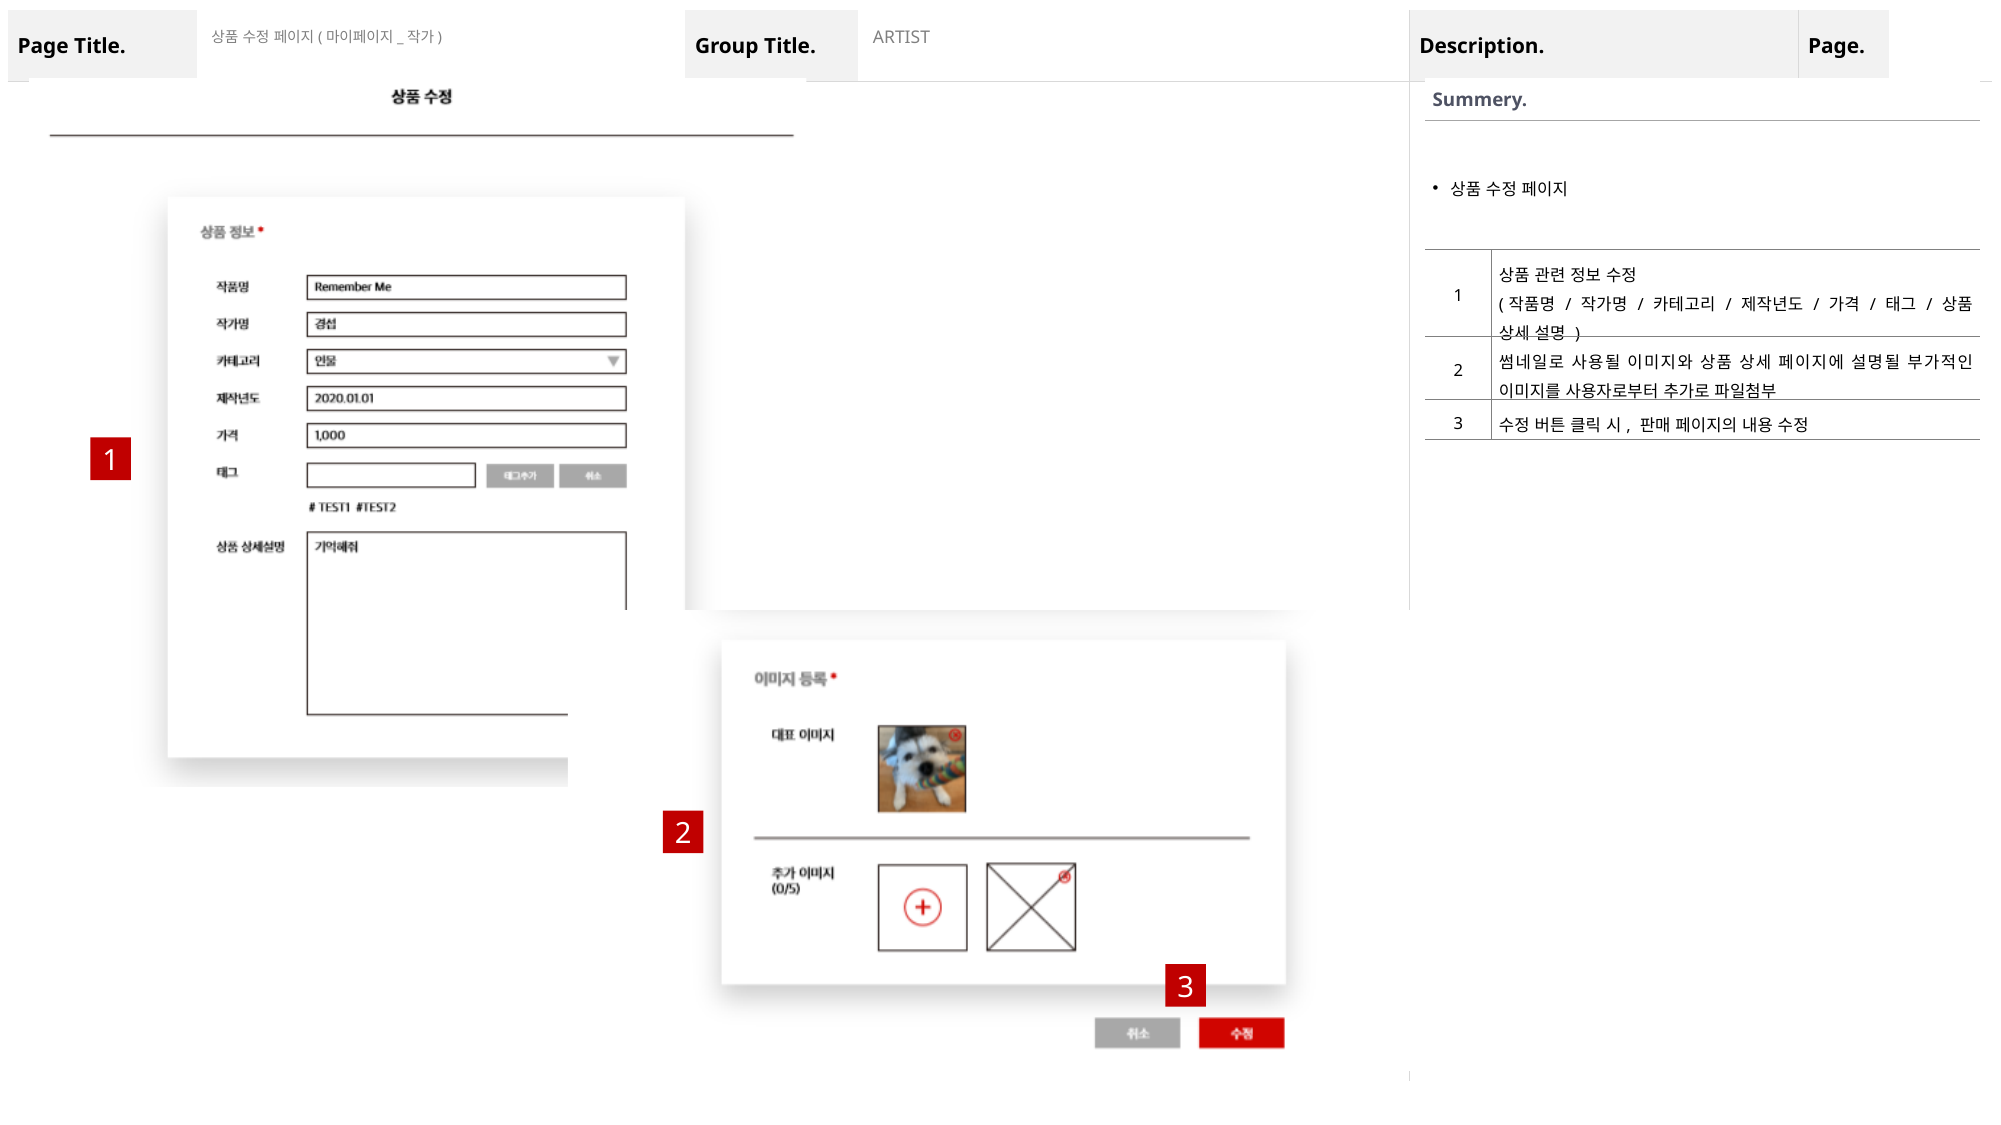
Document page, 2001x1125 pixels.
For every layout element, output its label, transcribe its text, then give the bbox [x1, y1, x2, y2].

table_cell 수정 버튼 클릭 시, 판매 페이지의 내용 수정 [1492, 400, 1980, 439]
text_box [1165, 959, 1207, 1011]
picture [28, 77, 1419, 1071]
list 상품 수정 페이지(마이페이지_작가) [196, 18, 684, 55]
table_cell 1 [1425, 250, 1491, 336]
list ARTIST [858, 18, 1405, 55]
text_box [90, 433, 132, 485]
table_cell 2 [1425, 337, 1491, 399]
table_header Summery. [1425, 78, 1980, 120]
table_cell 썸네일로 사용될 이미지와 상품 상세 페이지에 설명될 부가적인 이미지를 사용자로부터 추가로 파일첨부 [1492, 337, 1980, 399]
table_cell 상품 수정 페이지 [1425, 121, 1980, 249]
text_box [662, 806, 704, 858]
table_cell 3 [1425, 400, 1491, 439]
table_cell 상품 관련 정보 수정 (작품명 / 작가명 / 카테고리 / 제작년도 / 가격 / 태그 / 상품 상세 설명 ) [1492, 250, 1980, 336]
